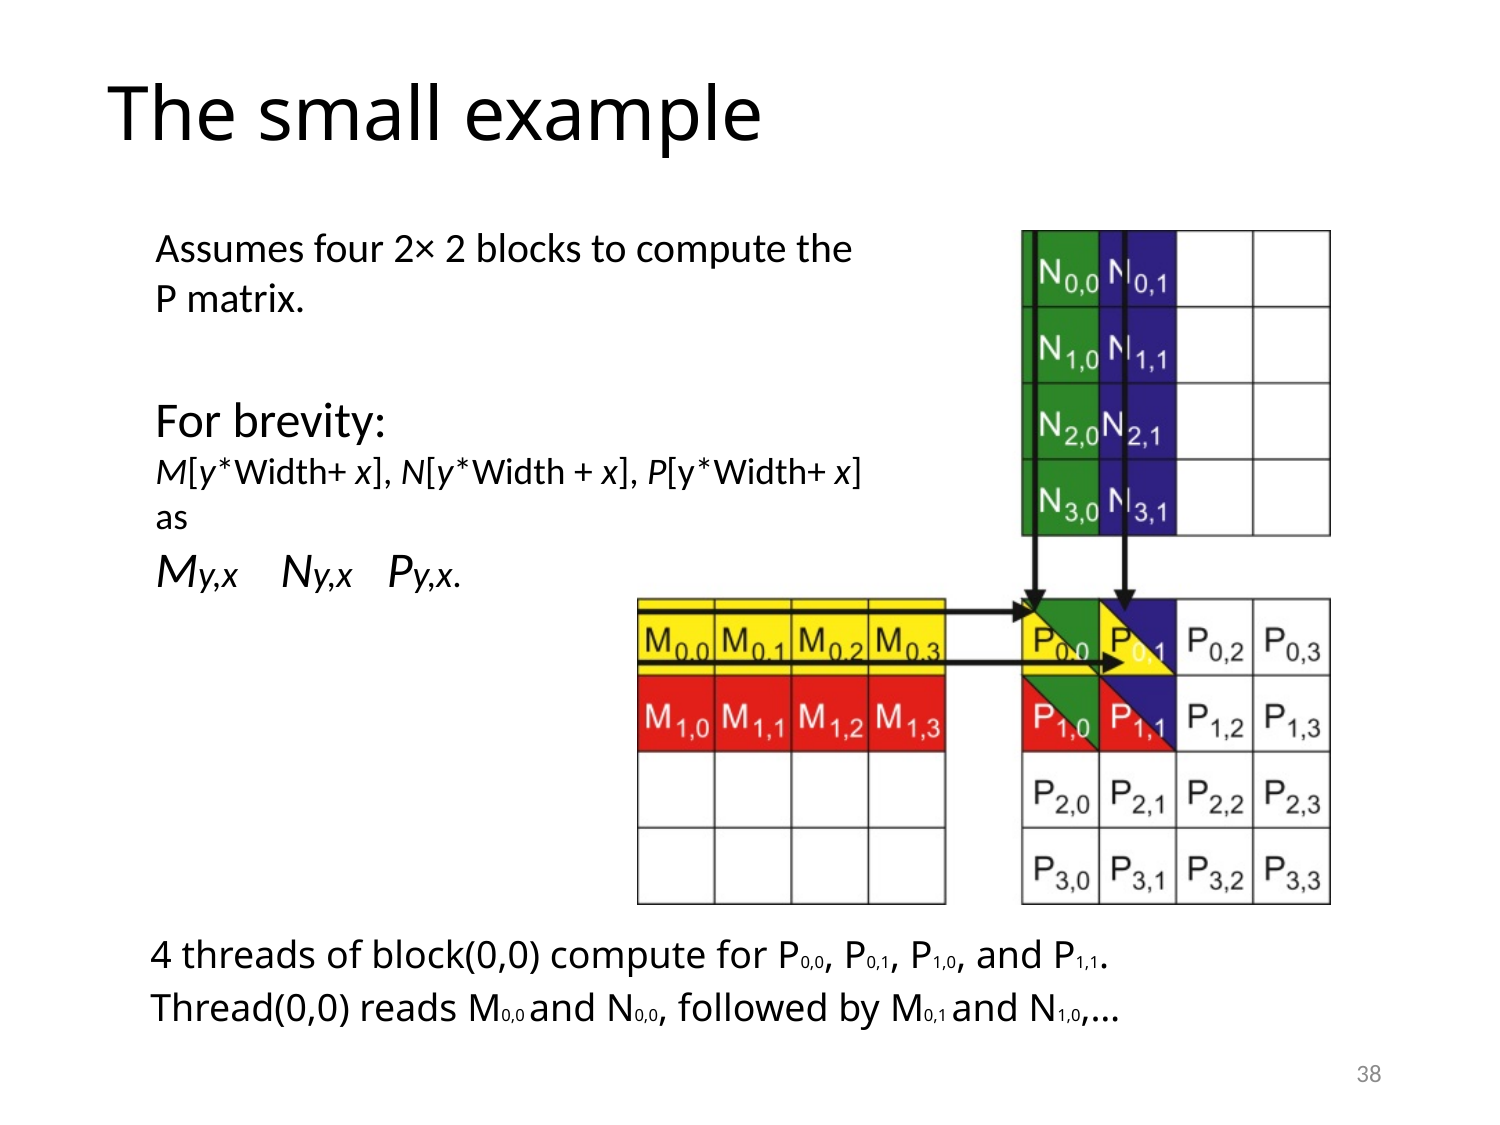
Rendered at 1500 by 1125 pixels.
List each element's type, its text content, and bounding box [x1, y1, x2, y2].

text_box Assumes four 2× 2 blocks to compute the P matrix. [140, 213, 891, 328]
text_box 4 threads of block(0,0) compute for P0,0, P0,1, P1,0, and P1,1. [135, 923, 1278, 976]
text_box For brevity: M[y*Width+ x], N[y*Width + x], P[y*Width+ x] as My,x Ny,x Py,x. [140, 379, 637, 605]
text_box Thread(0,0) reads M0,0 and N0,0, followed by M0,1 and N1,0,… [135, 976, 1278, 1037]
slide_number 38 [1059, 1042, 1397, 1103]
text_box The small example [92, 12, 1387, 231]
picture [637, 230, 1331, 905]
